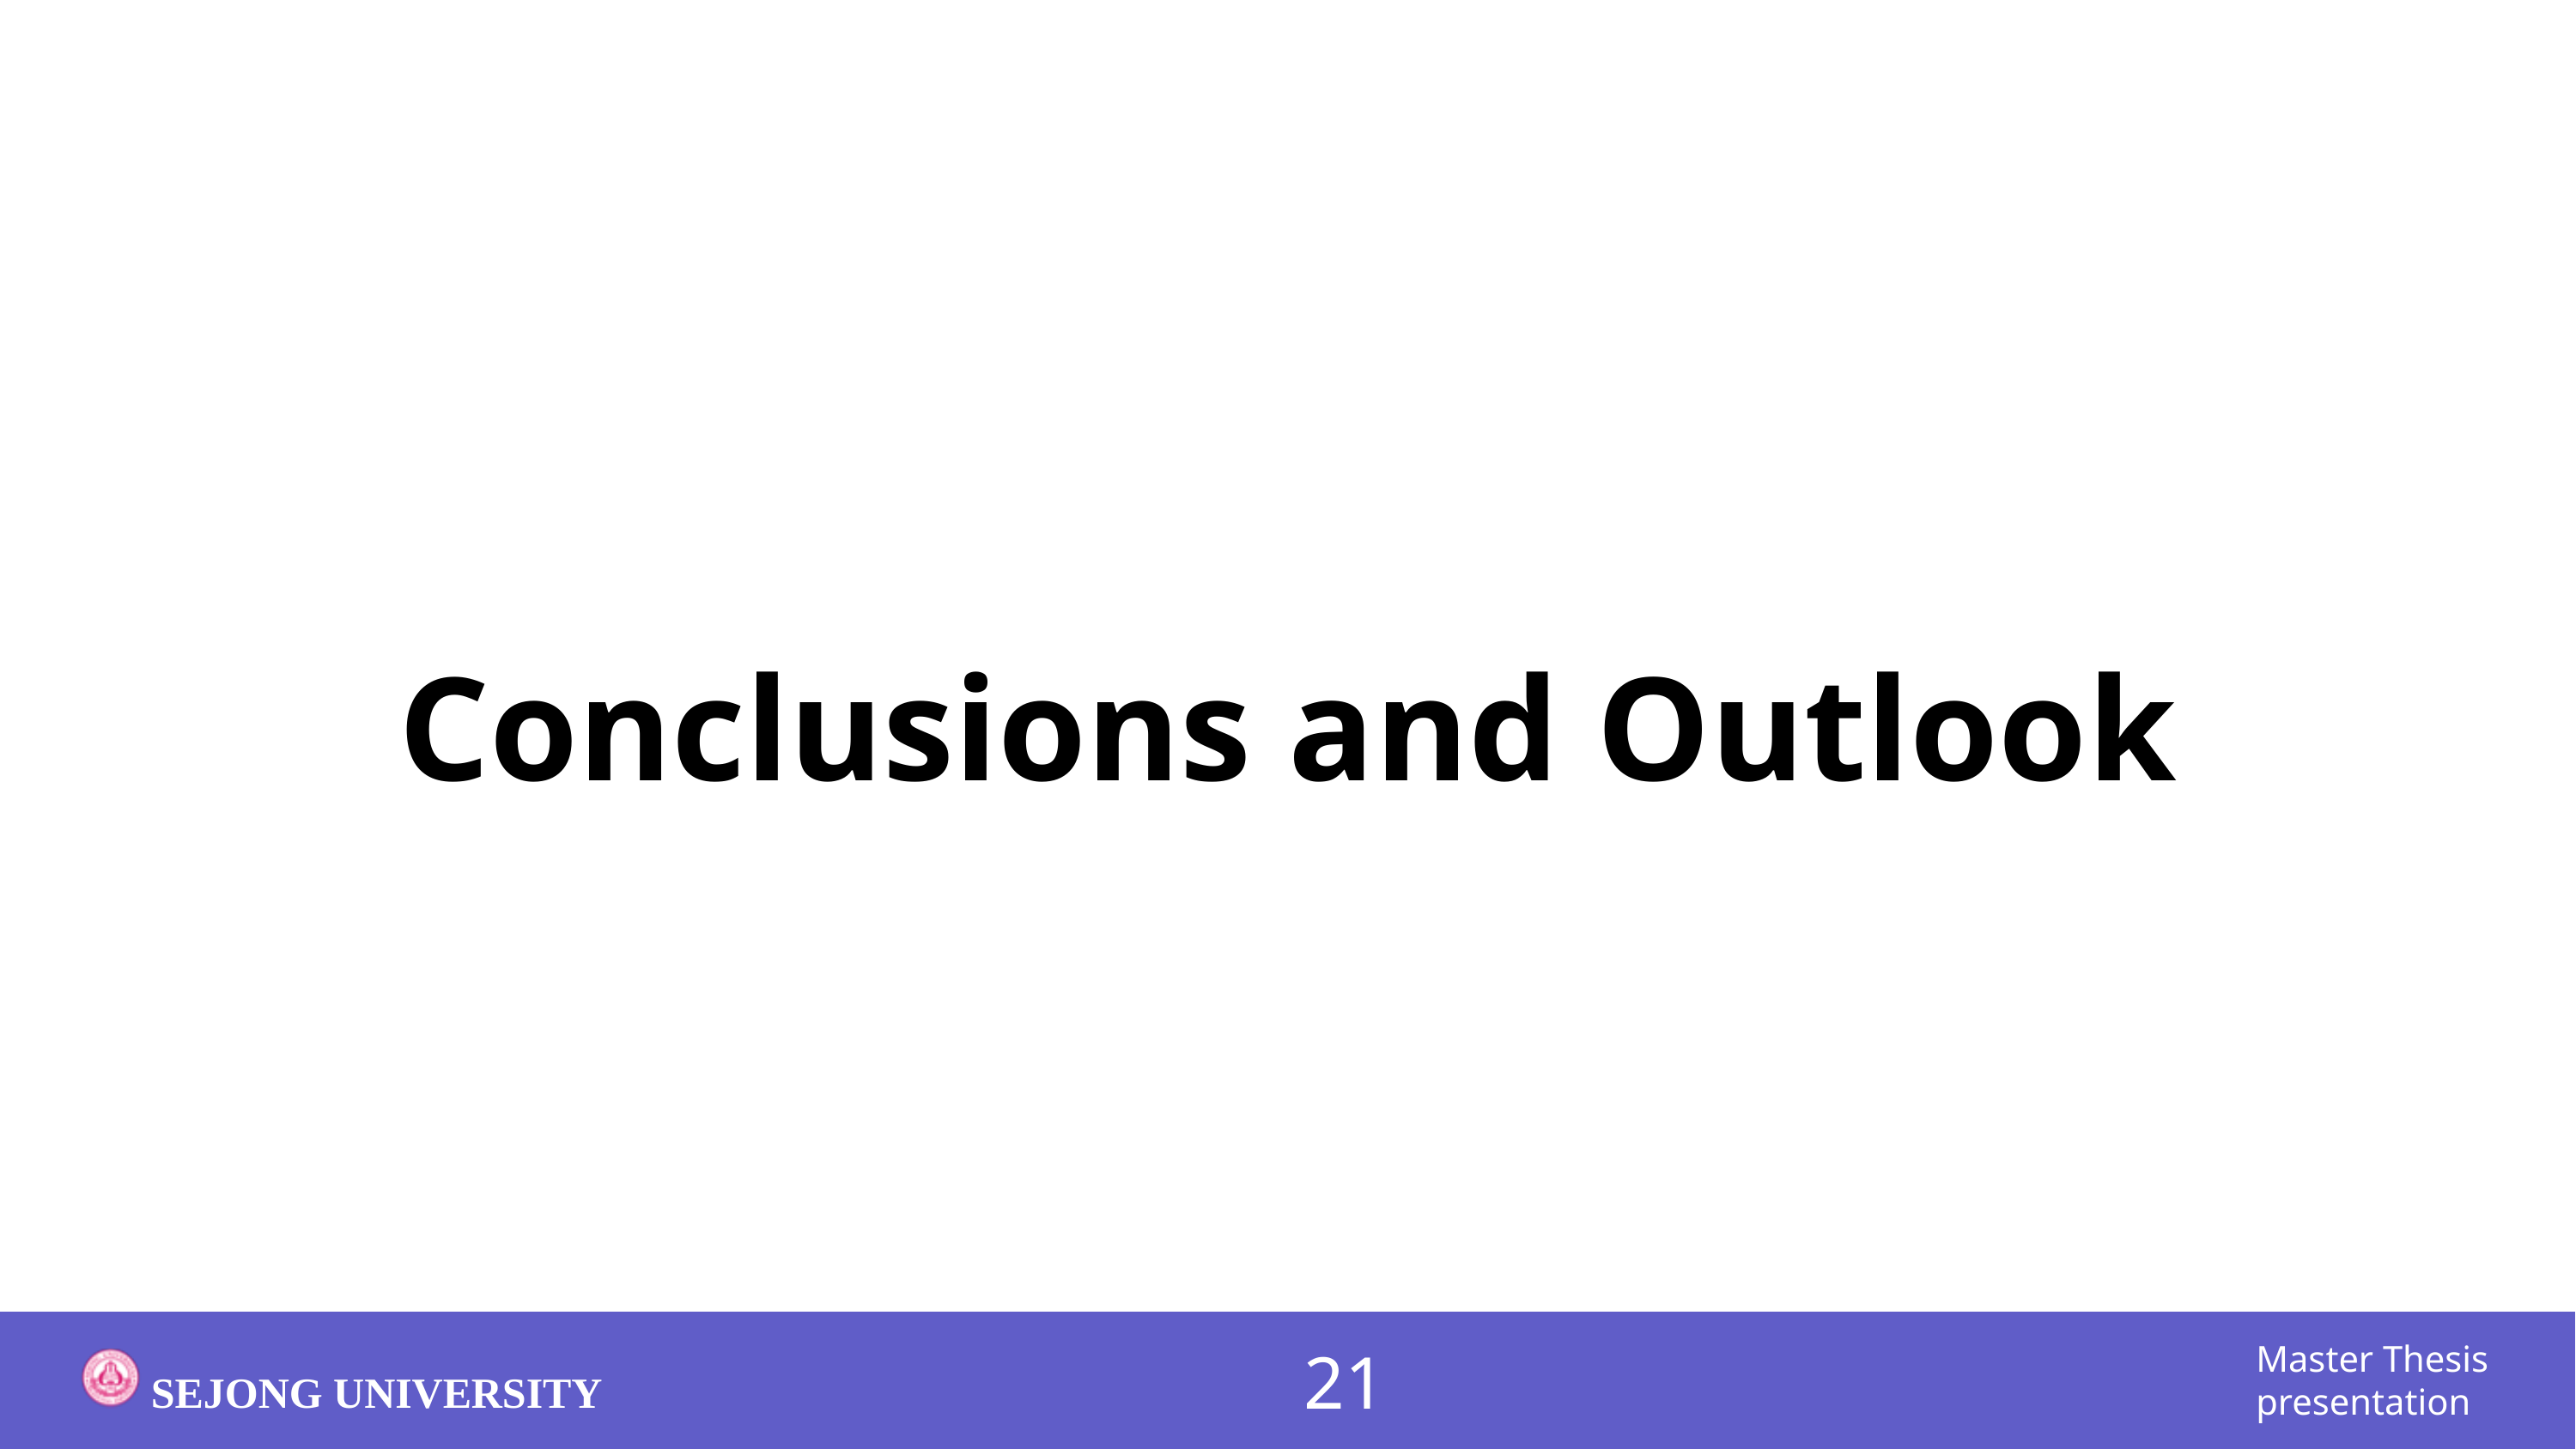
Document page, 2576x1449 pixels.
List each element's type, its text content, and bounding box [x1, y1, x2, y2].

picture [77, 1348, 145, 1409]
slide_number 21 [1177, 1364, 1399, 1408]
text_box Conclusions and Outlook [257, 631, 2318, 815]
